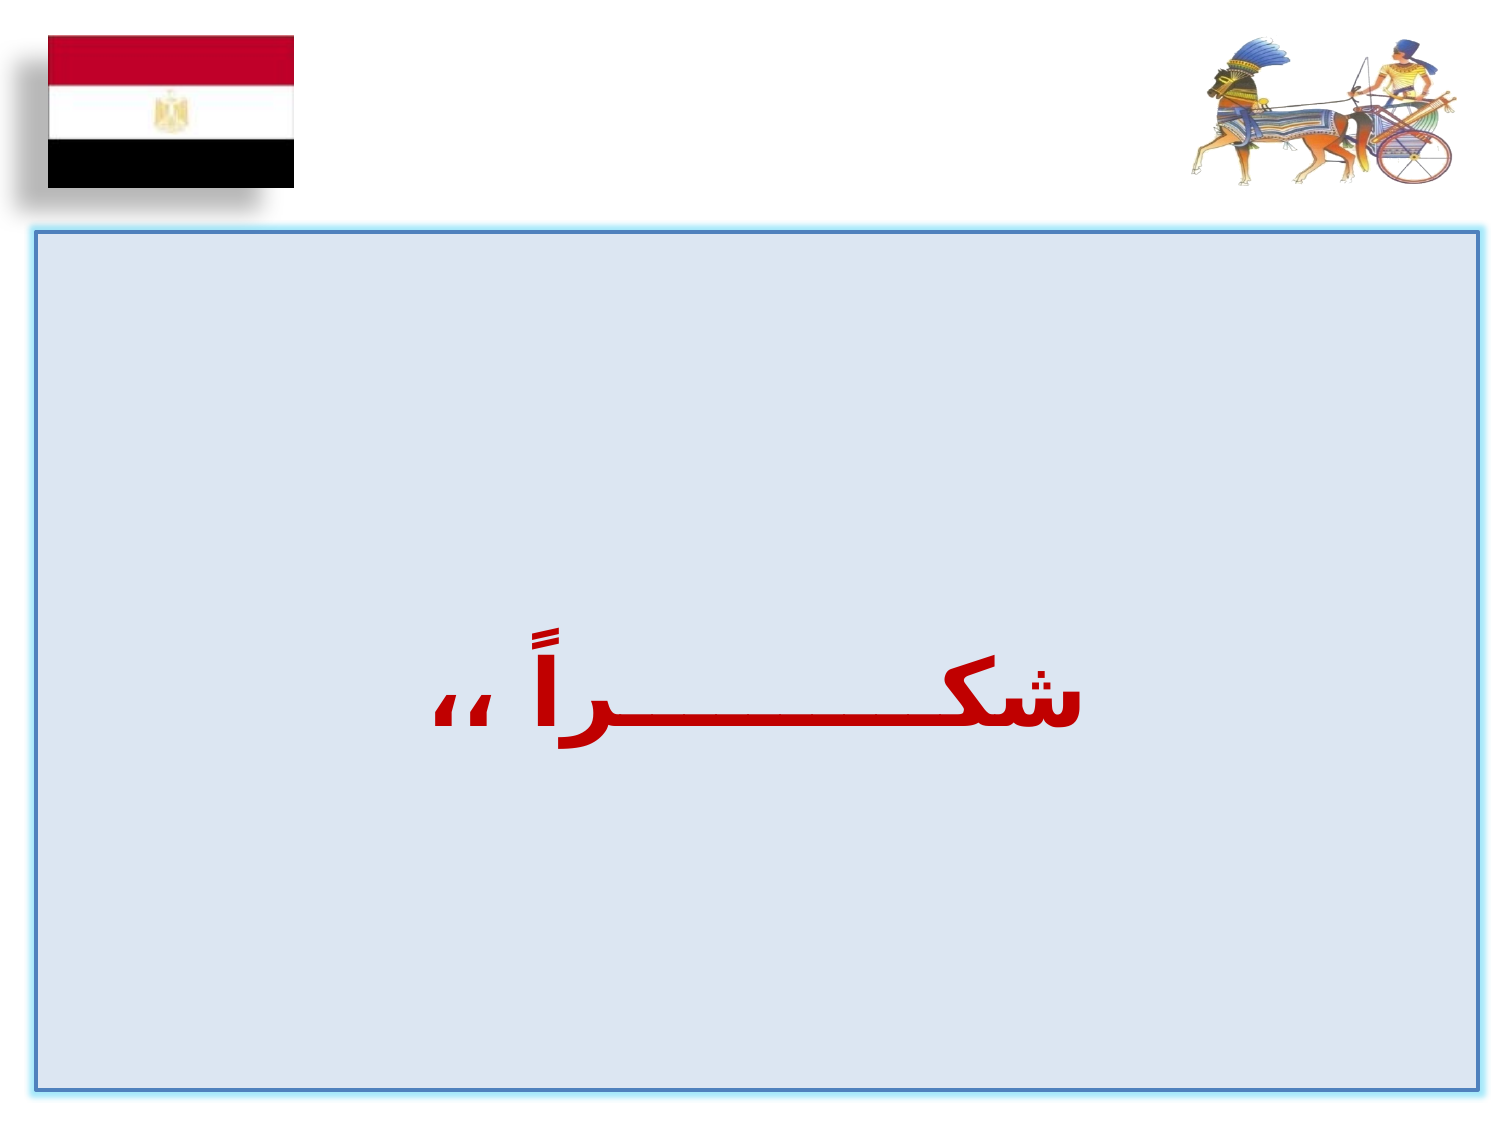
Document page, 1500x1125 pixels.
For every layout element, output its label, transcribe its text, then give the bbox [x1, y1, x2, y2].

picture [1186, 34, 1457, 188]
picture [47, 34, 294, 188]
text_box شكــــــــــراً ،، [34, 230, 1480, 1092]
